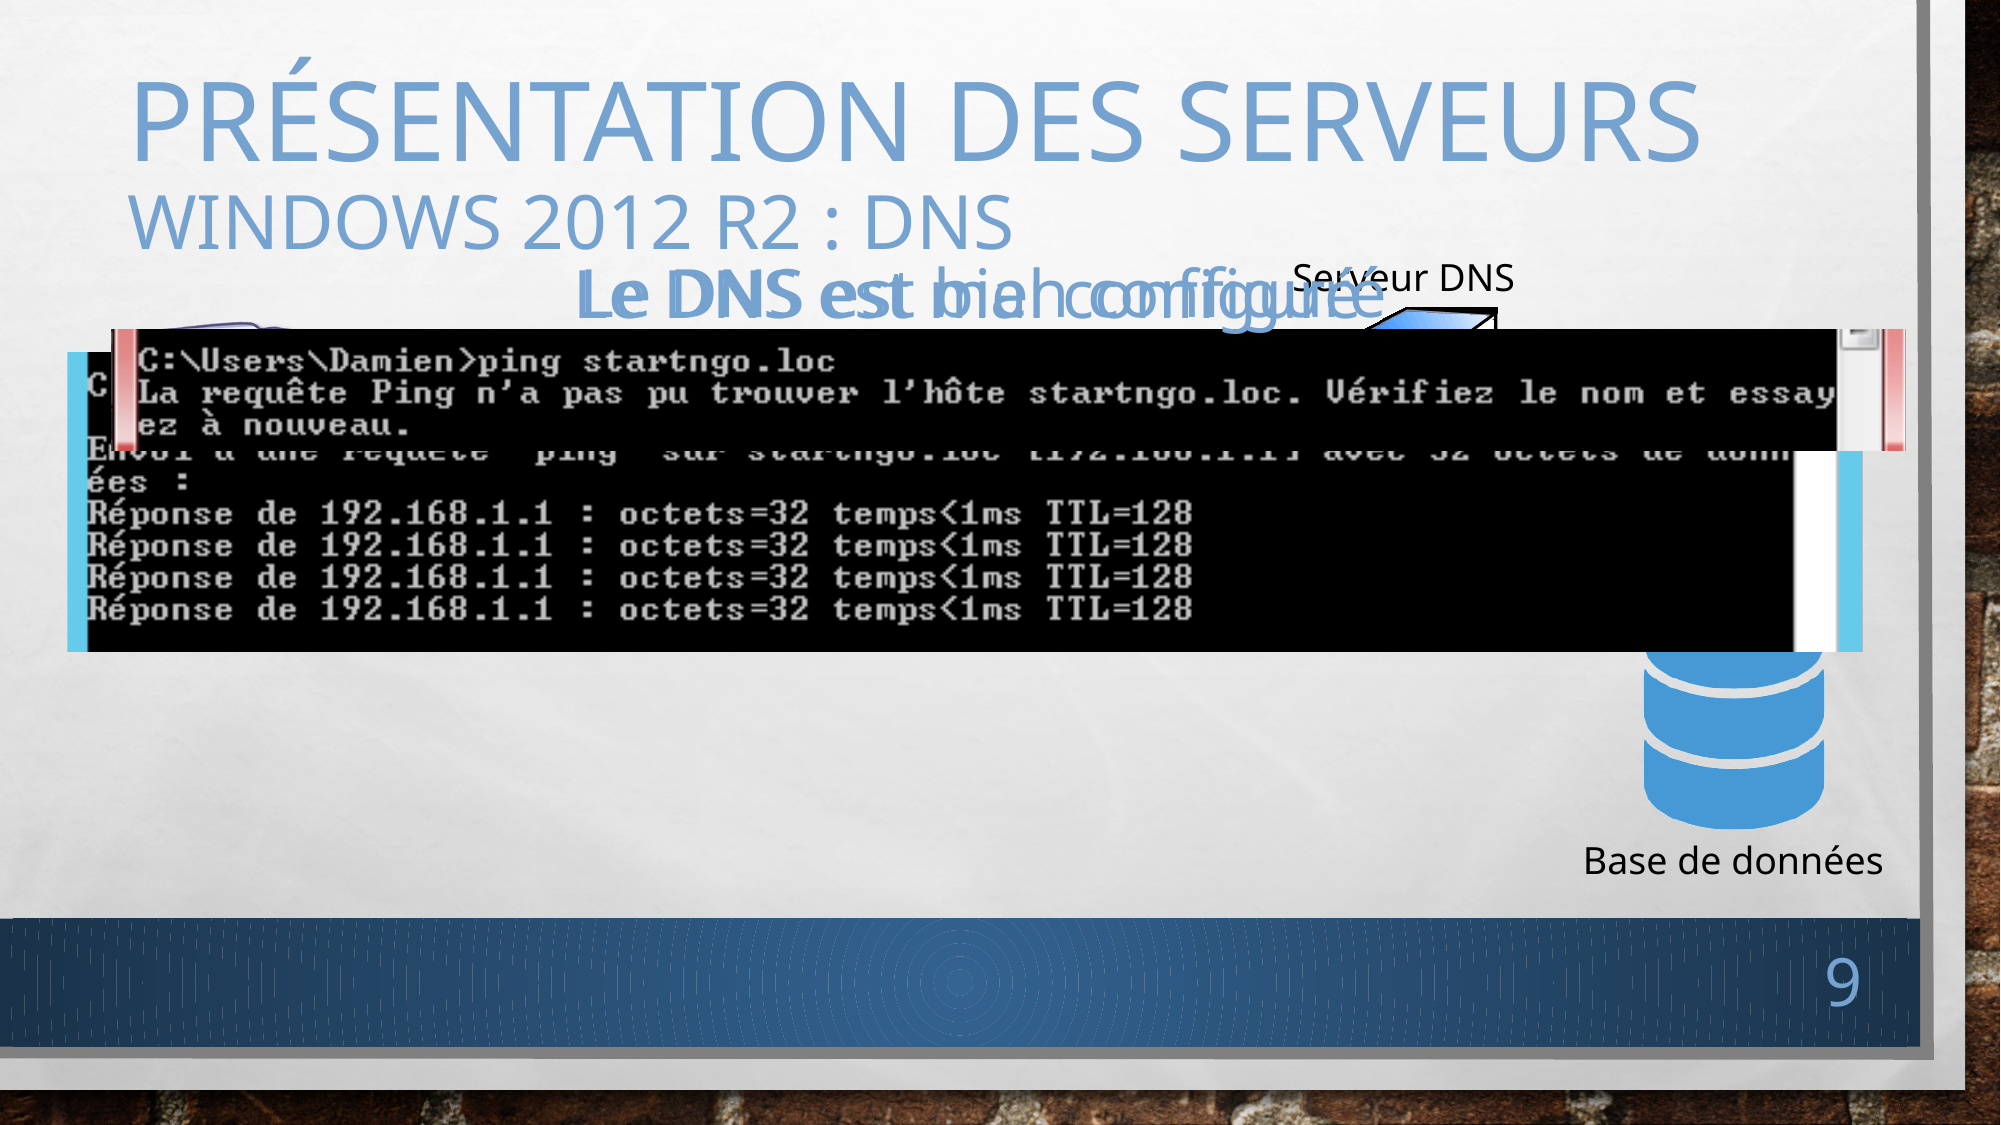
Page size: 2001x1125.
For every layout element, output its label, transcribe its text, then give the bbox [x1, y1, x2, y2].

text_box Le DNS est bien configuré [564, 243, 1404, 306]
text_box Le DNS est mal configuré [559, 244, 1379, 328]
slide_number 9 [1769, 944, 1919, 1027]
picture [0, 0, 2000, 1125]
text_box Base de données [1568, 829, 1900, 889]
text_box Serveur DNS [1404, 246, 1531, 307]
picture [66, 306, 1907, 830]
title Présentation des serveurs Windows 2012 R2 : DNS [112, 26, 1818, 305]
